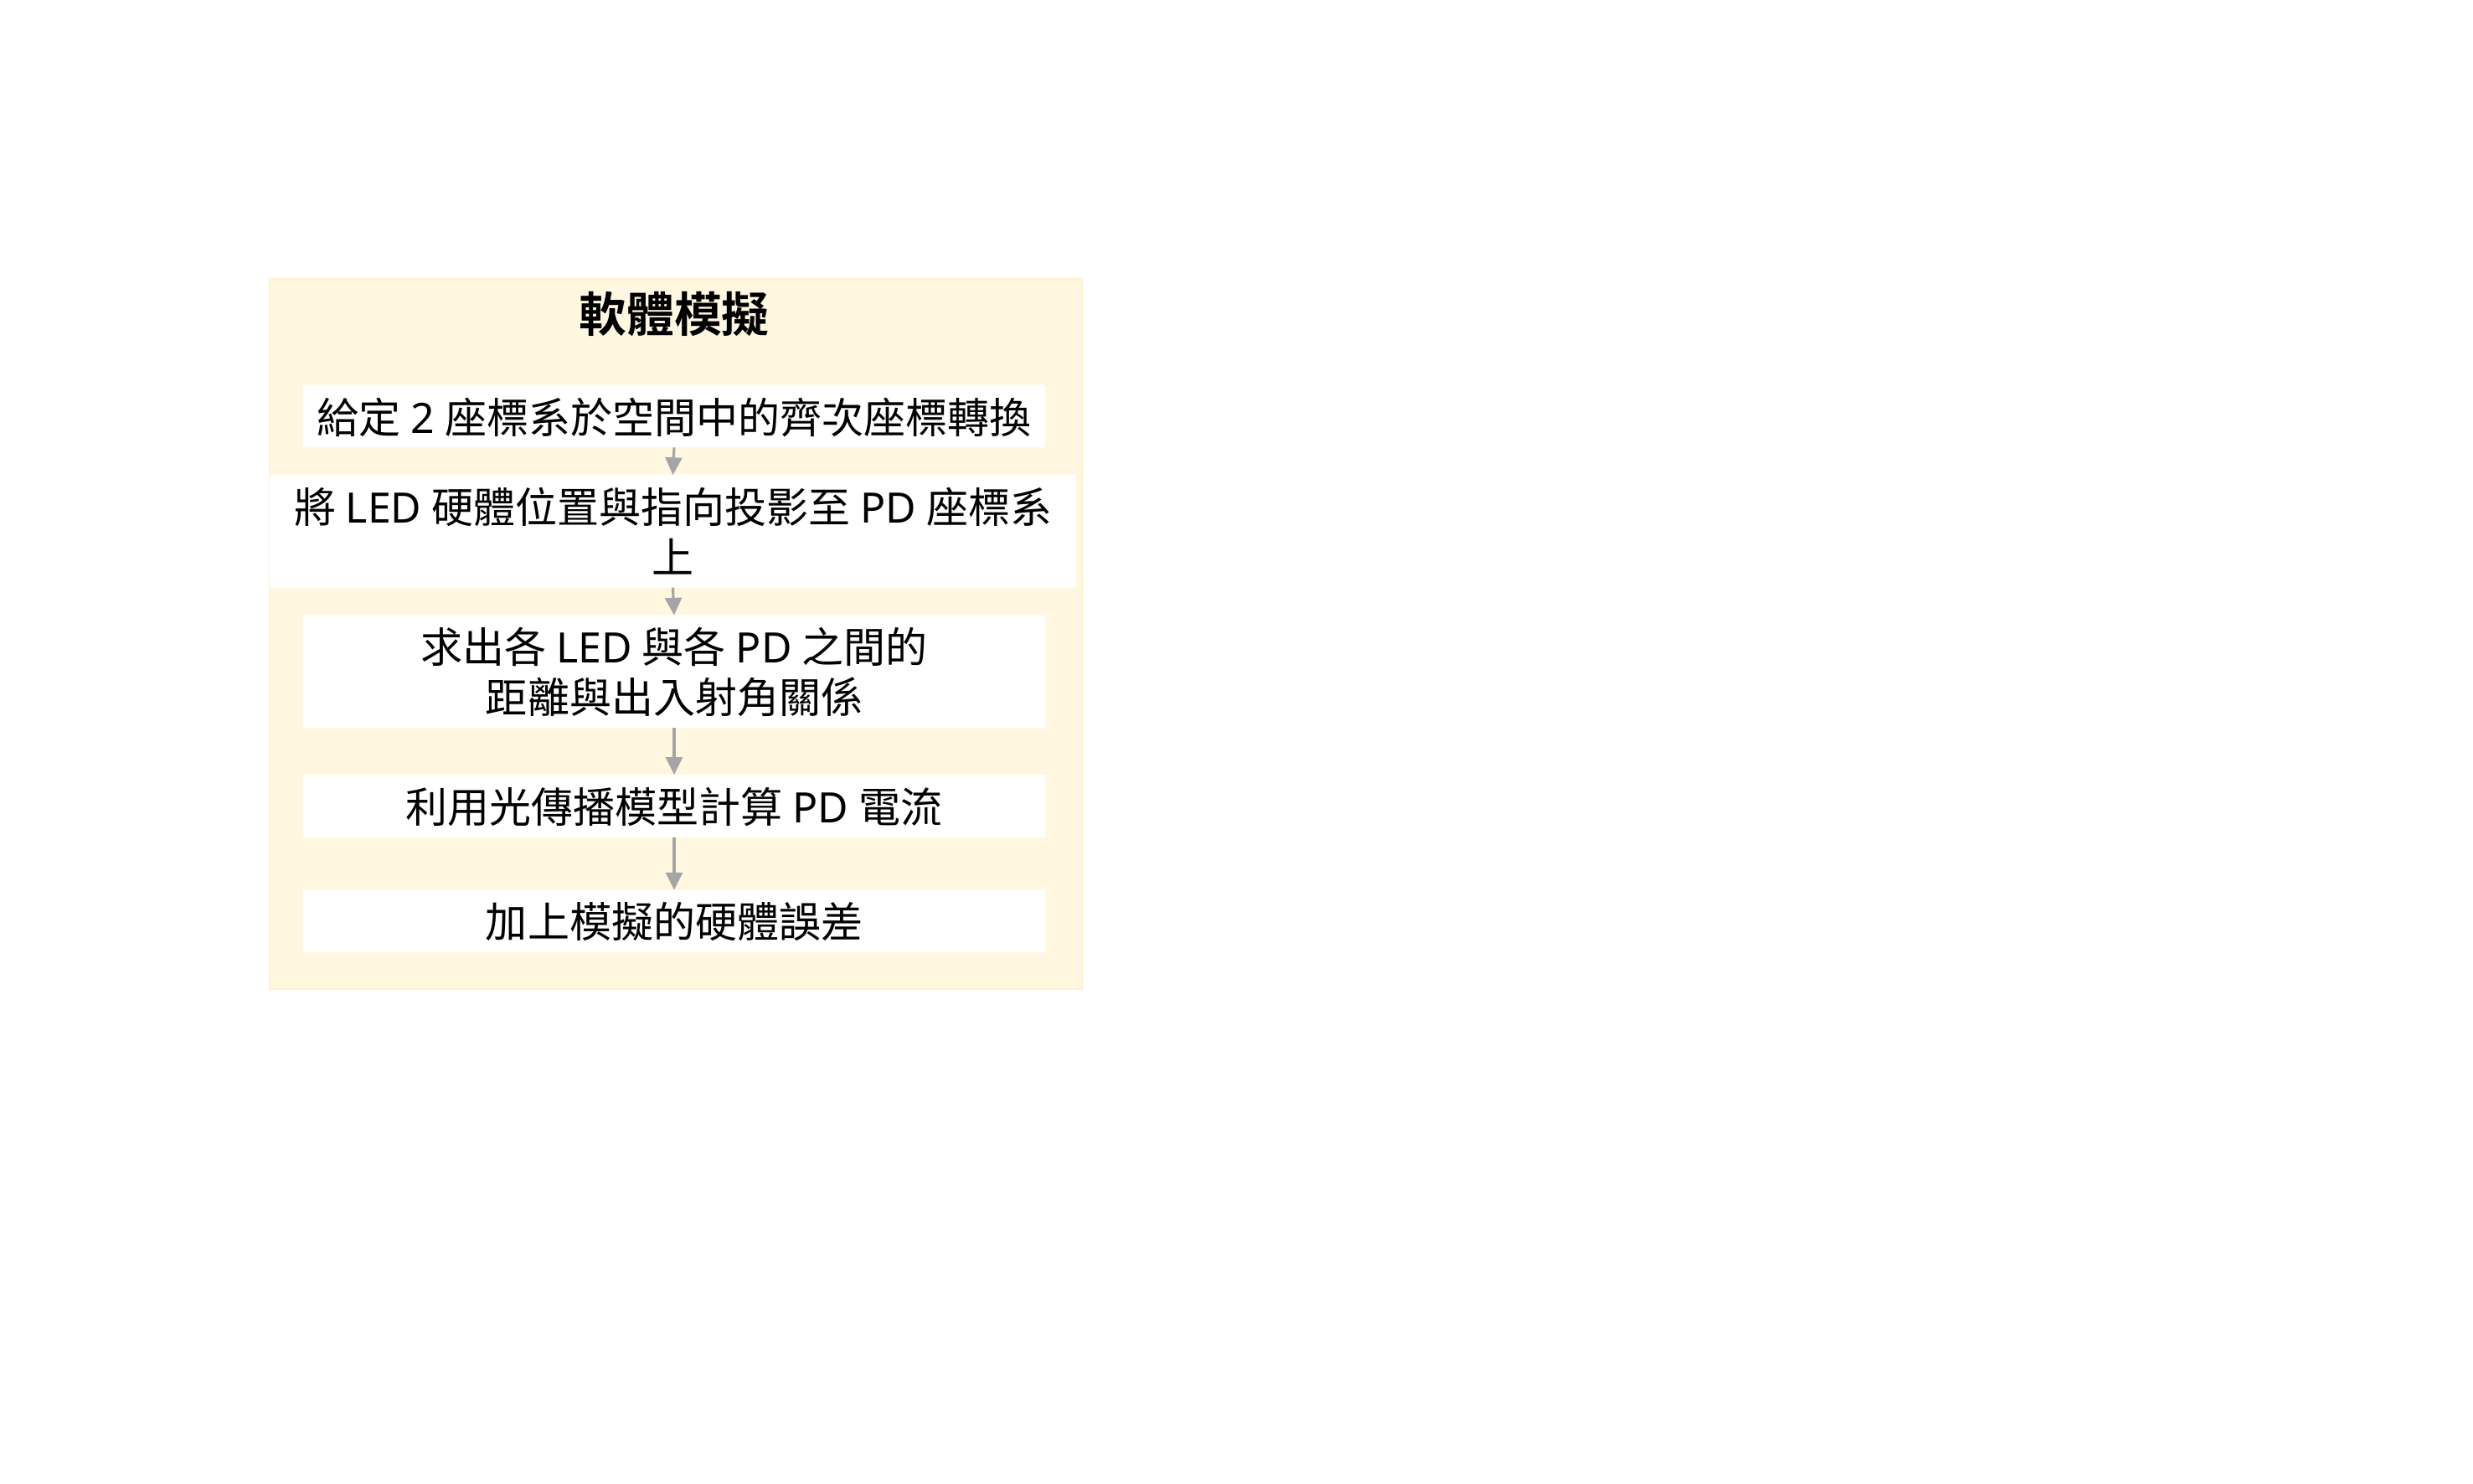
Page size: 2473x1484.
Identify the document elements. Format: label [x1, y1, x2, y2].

text_box [270, 278, 1082, 989]
